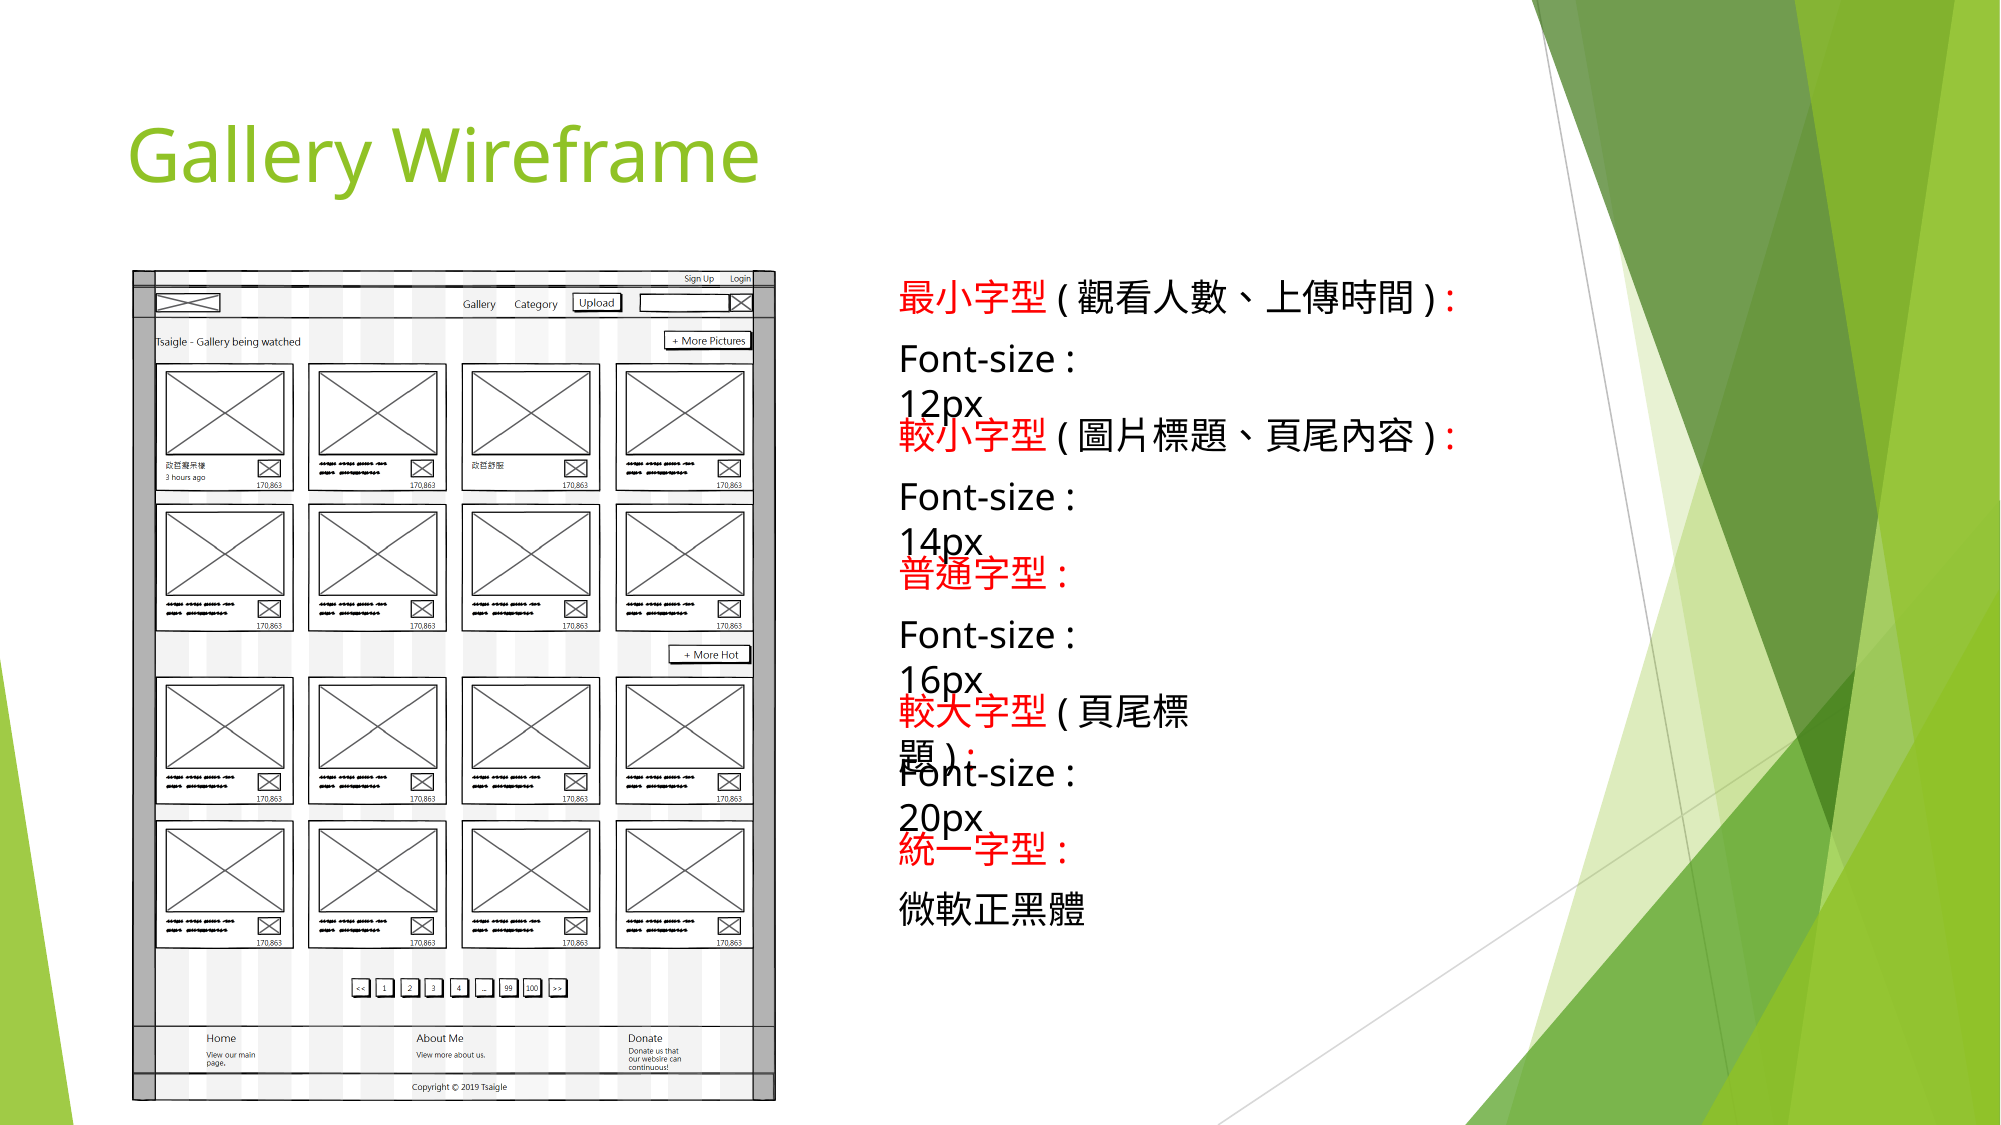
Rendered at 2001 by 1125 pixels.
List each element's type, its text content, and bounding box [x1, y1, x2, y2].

text_box 較大字型(頁尾標題) : [883, 680, 1281, 741]
text_box 普通字型: [883, 542, 1091, 603]
text_box 較小字型(圖片標題、頁尾內容) : [883, 404, 1471, 466]
text_box 最小字型(觀看人數、上傳時間) : [883, 266, 1471, 328]
text_box 微軟正黑體 [883, 878, 1103, 940]
text_box Font-size : 20px [883, 740, 1185, 802]
text_box Font-size : 16px [883, 603, 1185, 664]
text_box Font-size : 14px [883, 465, 1185, 526]
text_box 統一字型: [883, 818, 1091, 878]
picture [131, 270, 776, 1101]
text_box Font-size : 12px [883, 327, 1185, 388]
title Gallery Wireframe [111, 99, 1522, 220]
